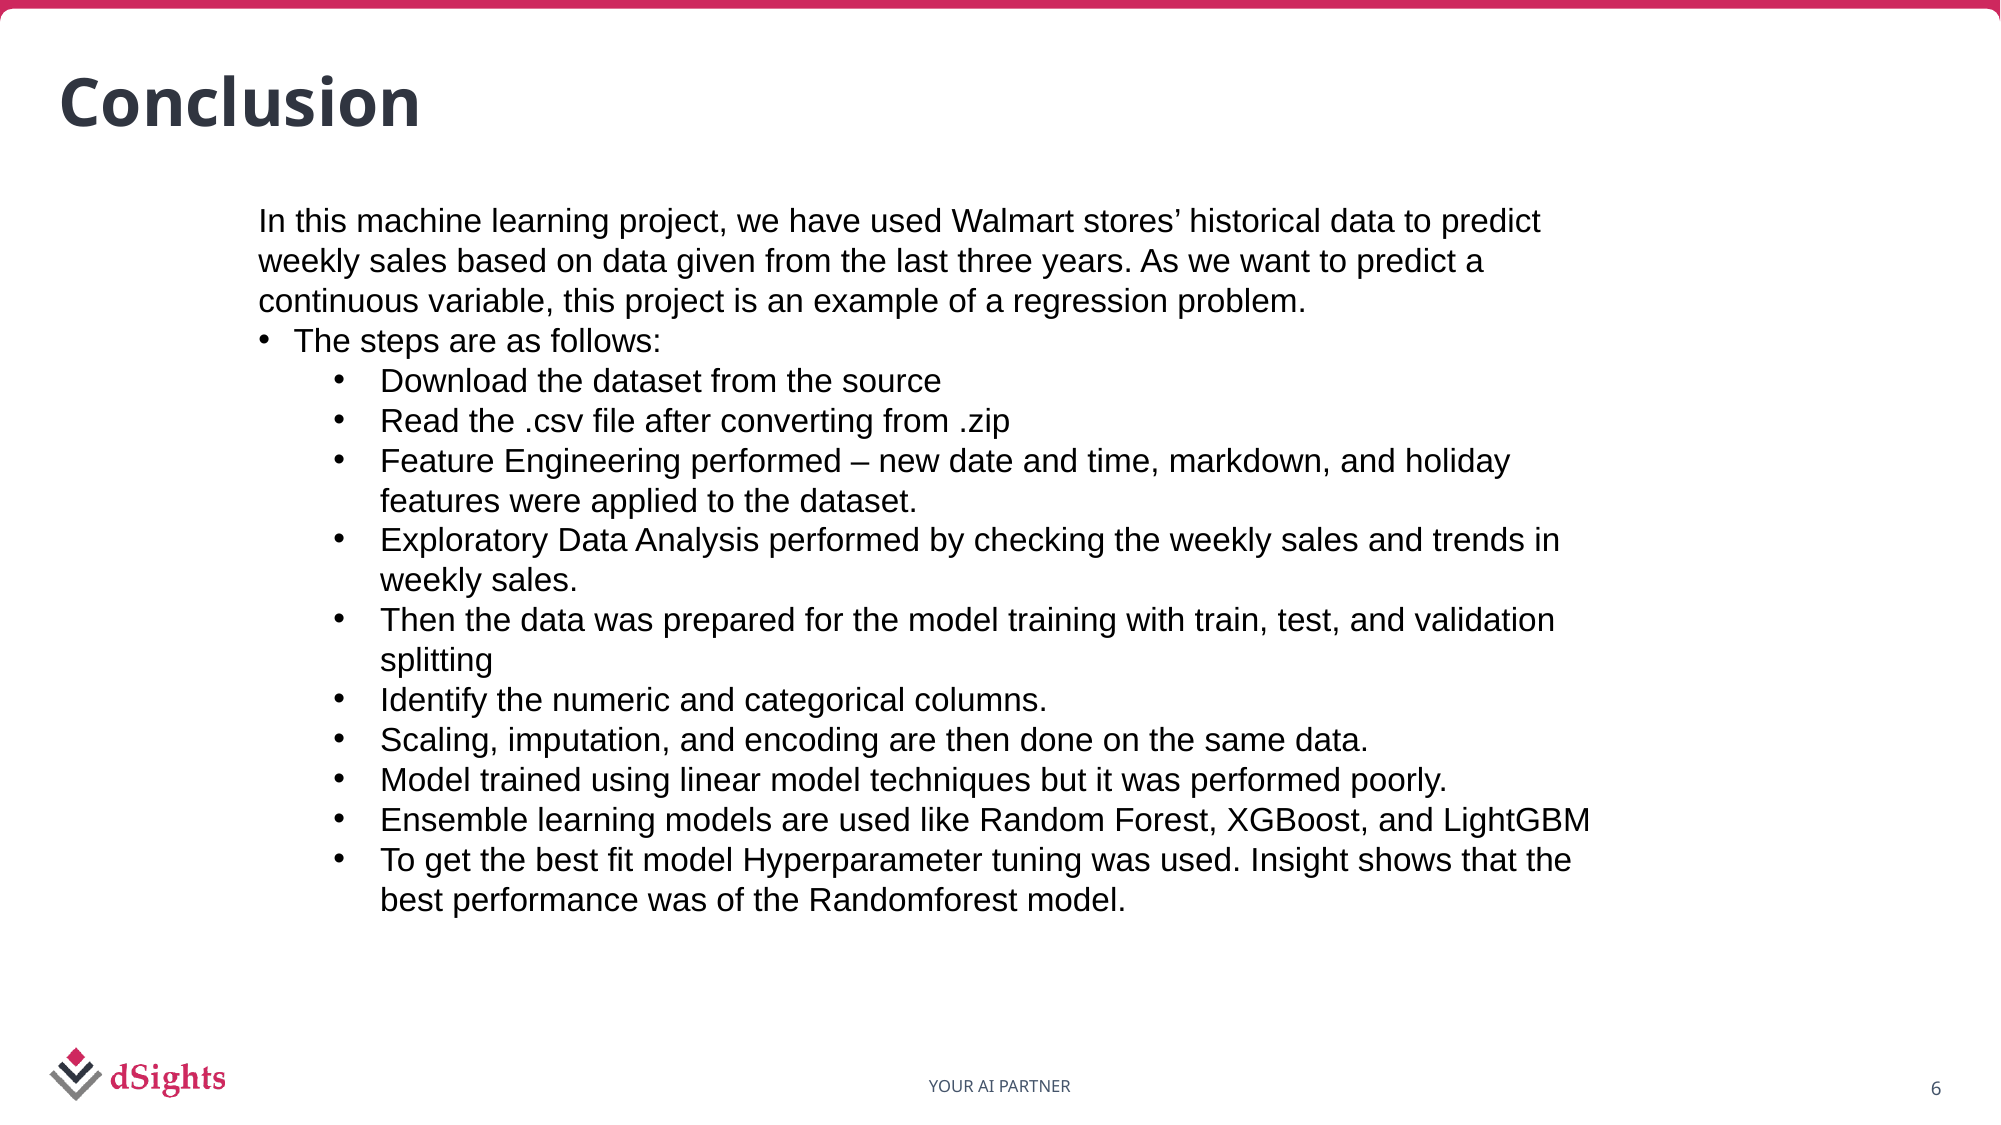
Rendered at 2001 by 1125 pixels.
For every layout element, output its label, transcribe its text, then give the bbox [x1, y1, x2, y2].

slide_number 6 [1839, 1077, 1942, 1101]
text_box In this machine learning project, we have used Walmart stores’ historical data to predict weekly sales based on data given from the last three years. As we want to predict a continuous variable, this project is an example of a regression problem. The steps are as follows: Download the dataset from the source Read the .csv file after converting from .zip Feature Engineering performed – new date and time, markdown, and holiday features were applied to the dataset. Exploratory Data Analysis performed by checking the weekly sales and trends in weekly sales. Then the data was prepared for the model training with train, test, and validation splitting Identify the numeric and categorical columns. Scaling, imputation, and encoding are then done on the same data. Model trained using linear model techniques but it was performed poorly. Ensemble learning models are used like Random Forest, XGBoost, and LightGBM To get the best fit model Hyperparameter tuning was used. Insight shows that the best performance was of the Randomforest model. [243, 191, 1623, 961]
title Conclusion [58, 60, 1942, 142]
picture [49, 1047, 225, 1101]
